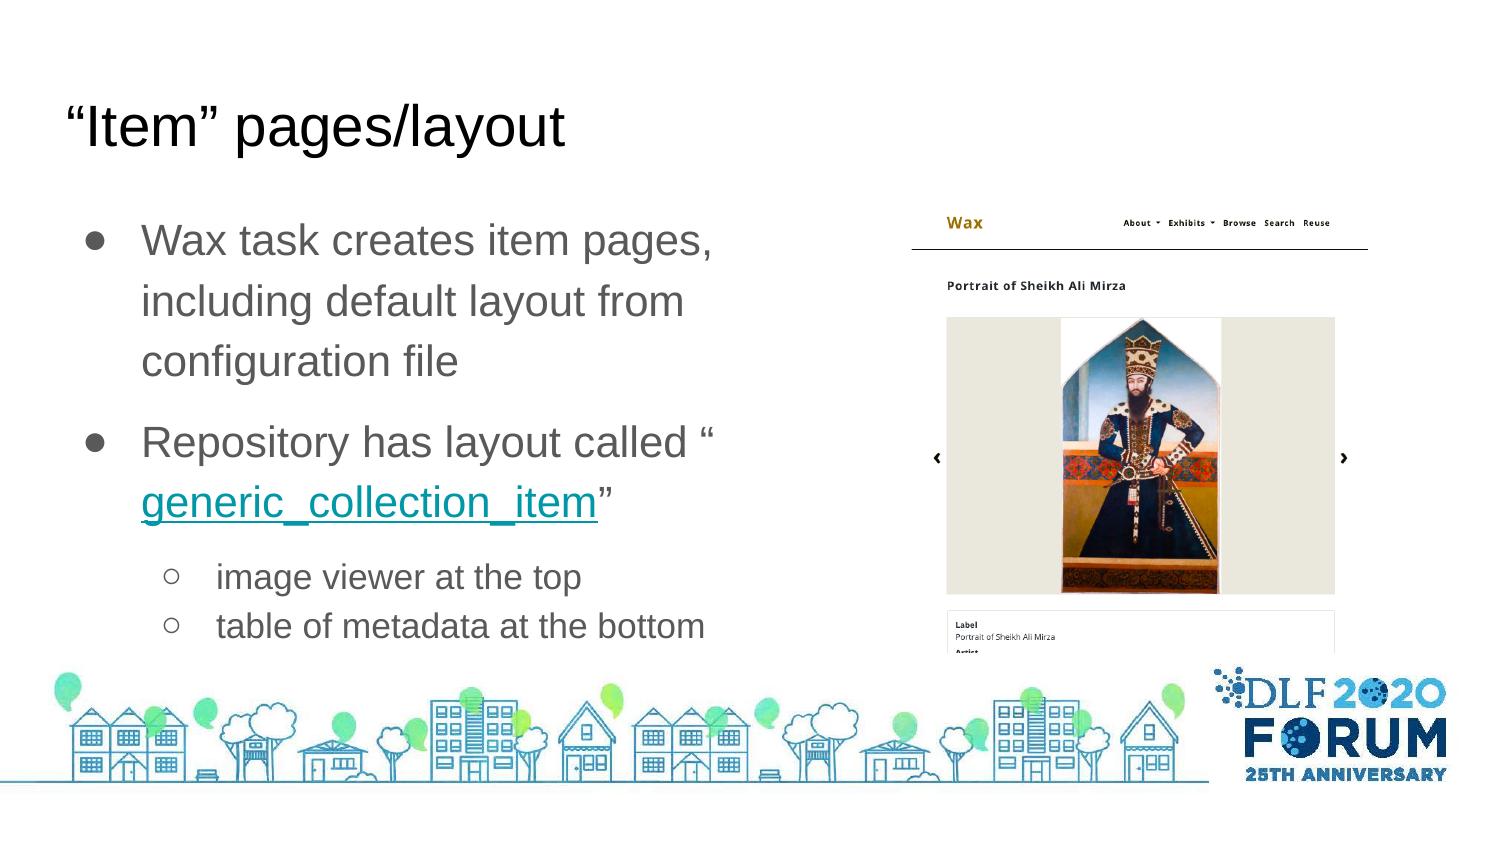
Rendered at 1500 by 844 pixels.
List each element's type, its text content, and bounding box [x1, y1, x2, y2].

list Wax task creates item pages, including default layout from configuration file Repository has layout called “generic_collection_item” image viewer at the top table of metadata at the bottom [51, 189, 844, 750]
title “Item” pages/layout [51, 72, 1449, 167]
picture [0, 0, 1500, 844]
